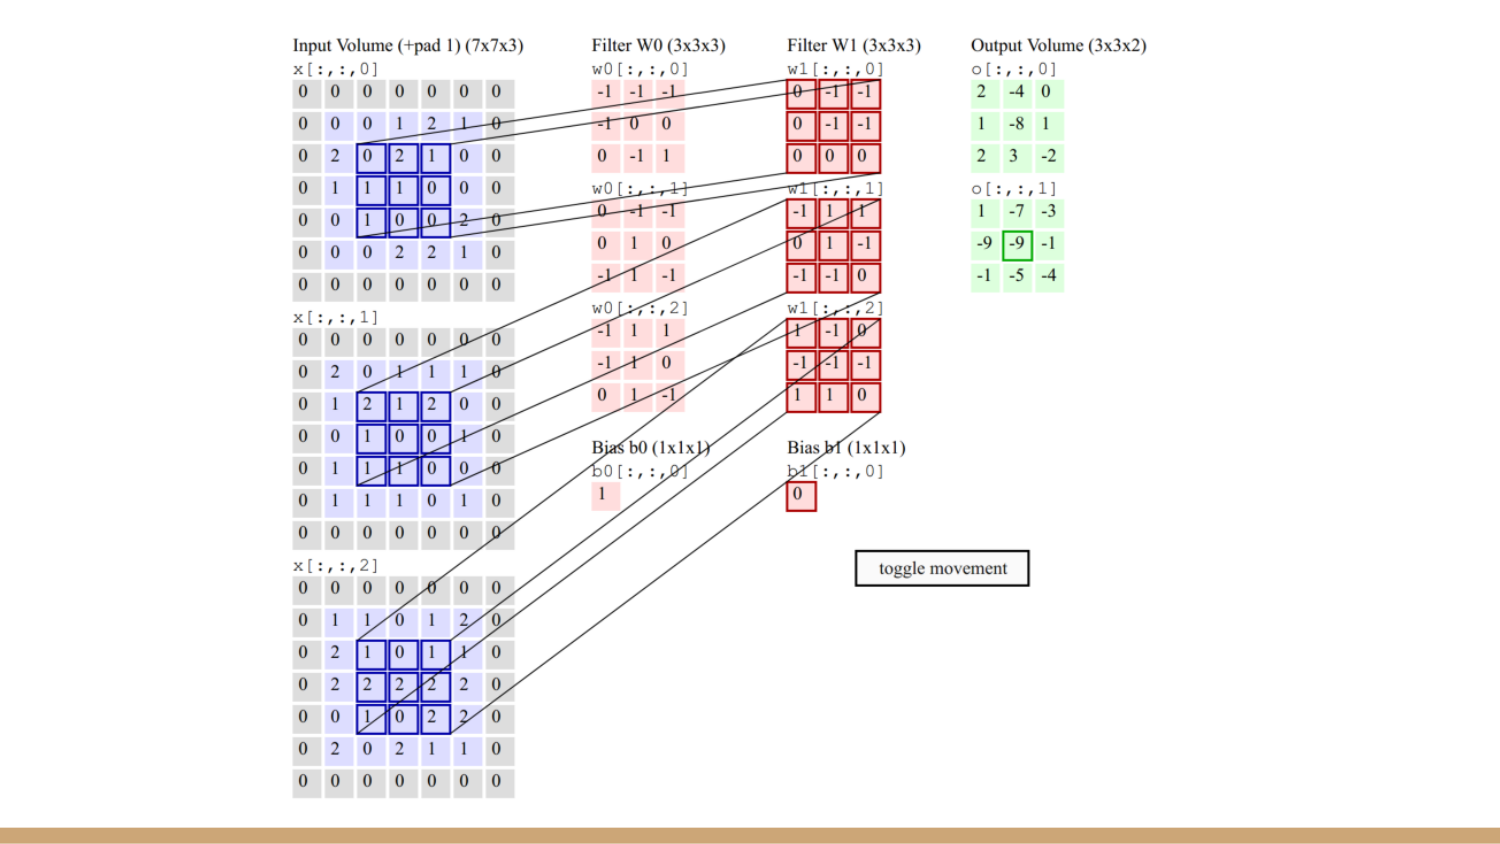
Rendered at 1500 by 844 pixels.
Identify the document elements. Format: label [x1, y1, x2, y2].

picture [282, 26, 1203, 819]
